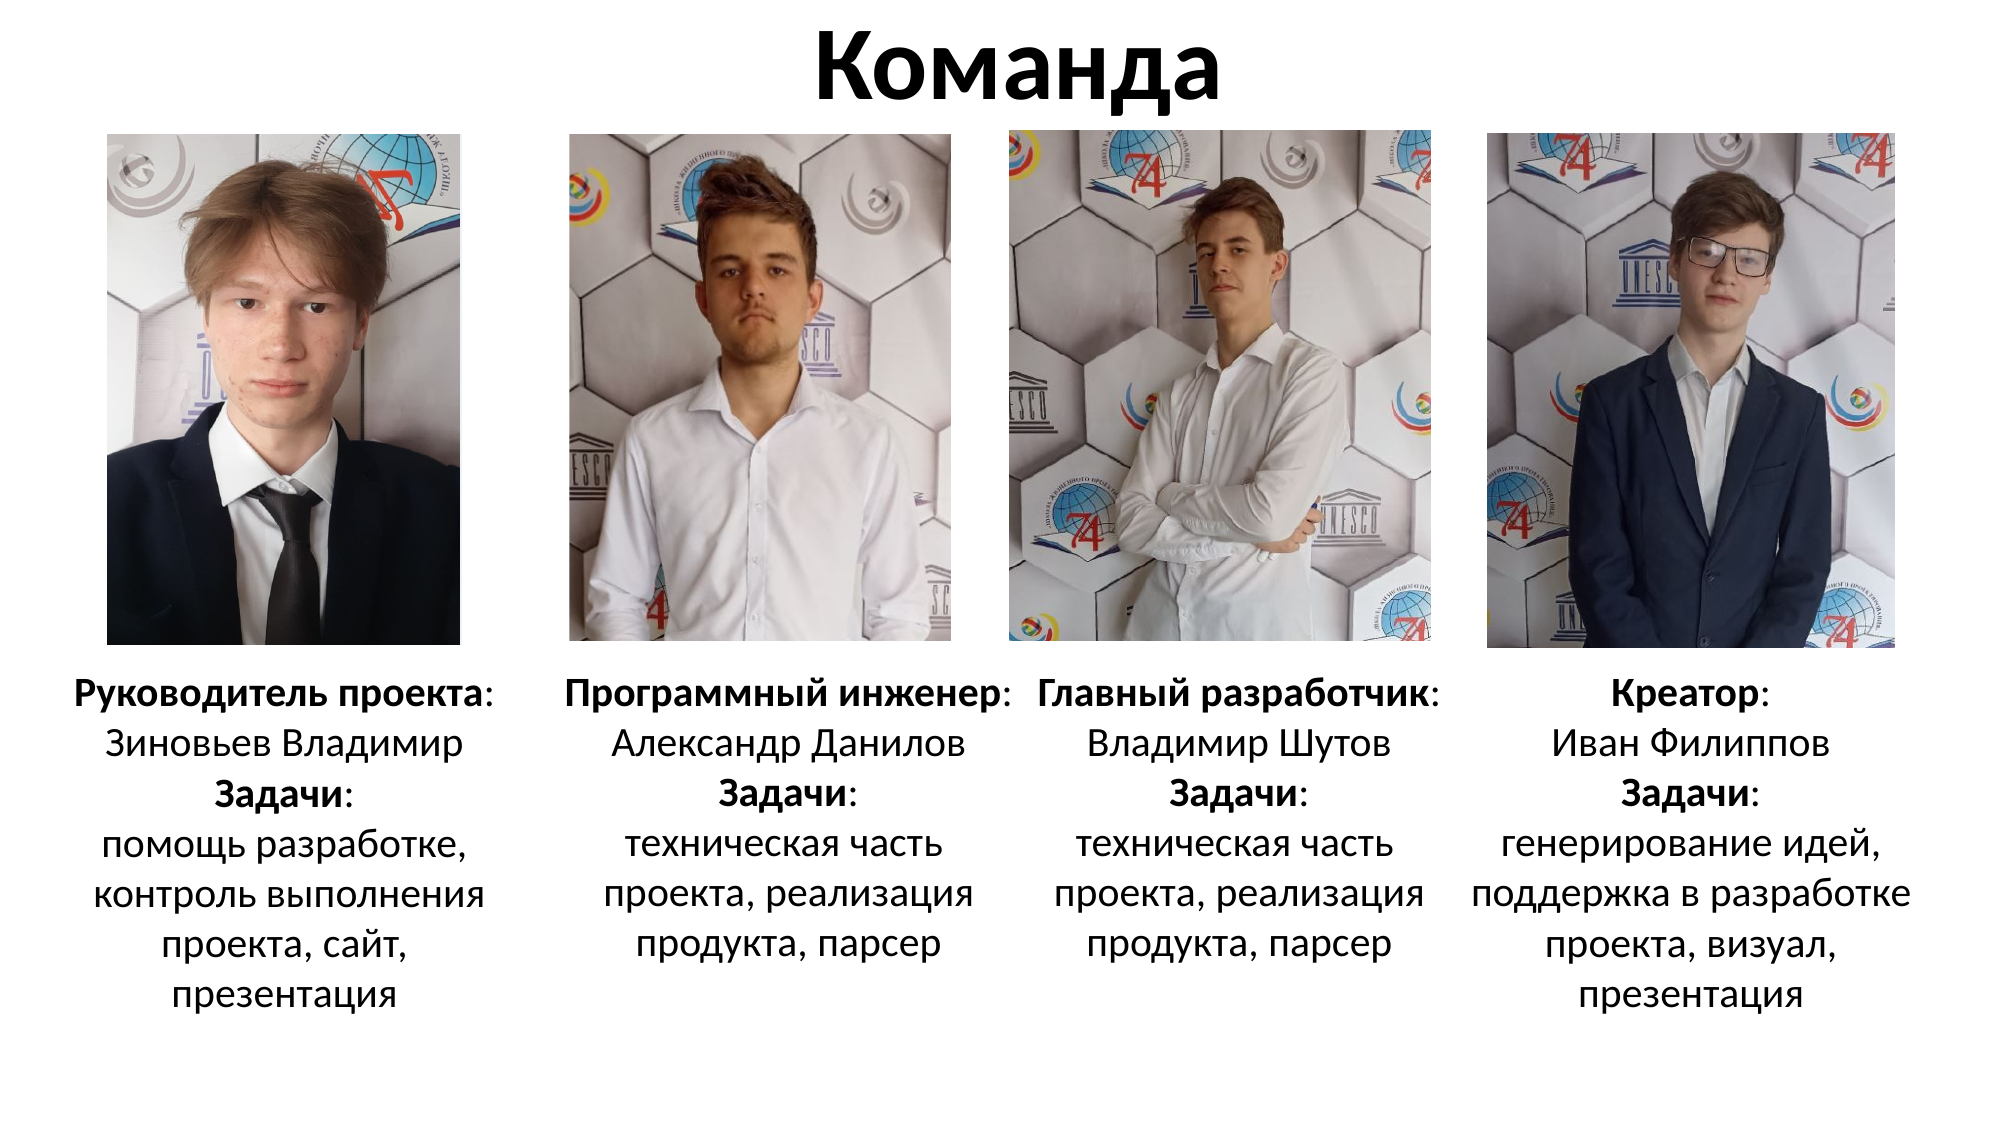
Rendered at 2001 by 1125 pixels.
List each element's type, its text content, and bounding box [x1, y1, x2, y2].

title Команда [155, 1, 1881, 131]
text_box Руководитель проекта: Зиновьев Владимир Задачи: помощь разработке, контроль выполнения проекта, сайт, презентация [42, 657, 528, 1023]
picture [1487, 133, 1895, 648]
text_box Главный разработчик: Владимир Шутов Задачи: техническая часть проекта, реализация продукта, парсер [1018, 657, 1430, 973]
text_box Программный инженер: Александр Данилов Задачи: техническая часть проекта, реализация продукта, парсер [543, 657, 1018, 973]
picture [569, 134, 951, 641]
picture [1009, 130, 1431, 641]
text_box Креатор: Иван Филиппов Задачи: генерирование идей, поддержка в разработке проекта, визуал, презентация [1430, 657, 1952, 1023]
picture [107, 134, 462, 645]
